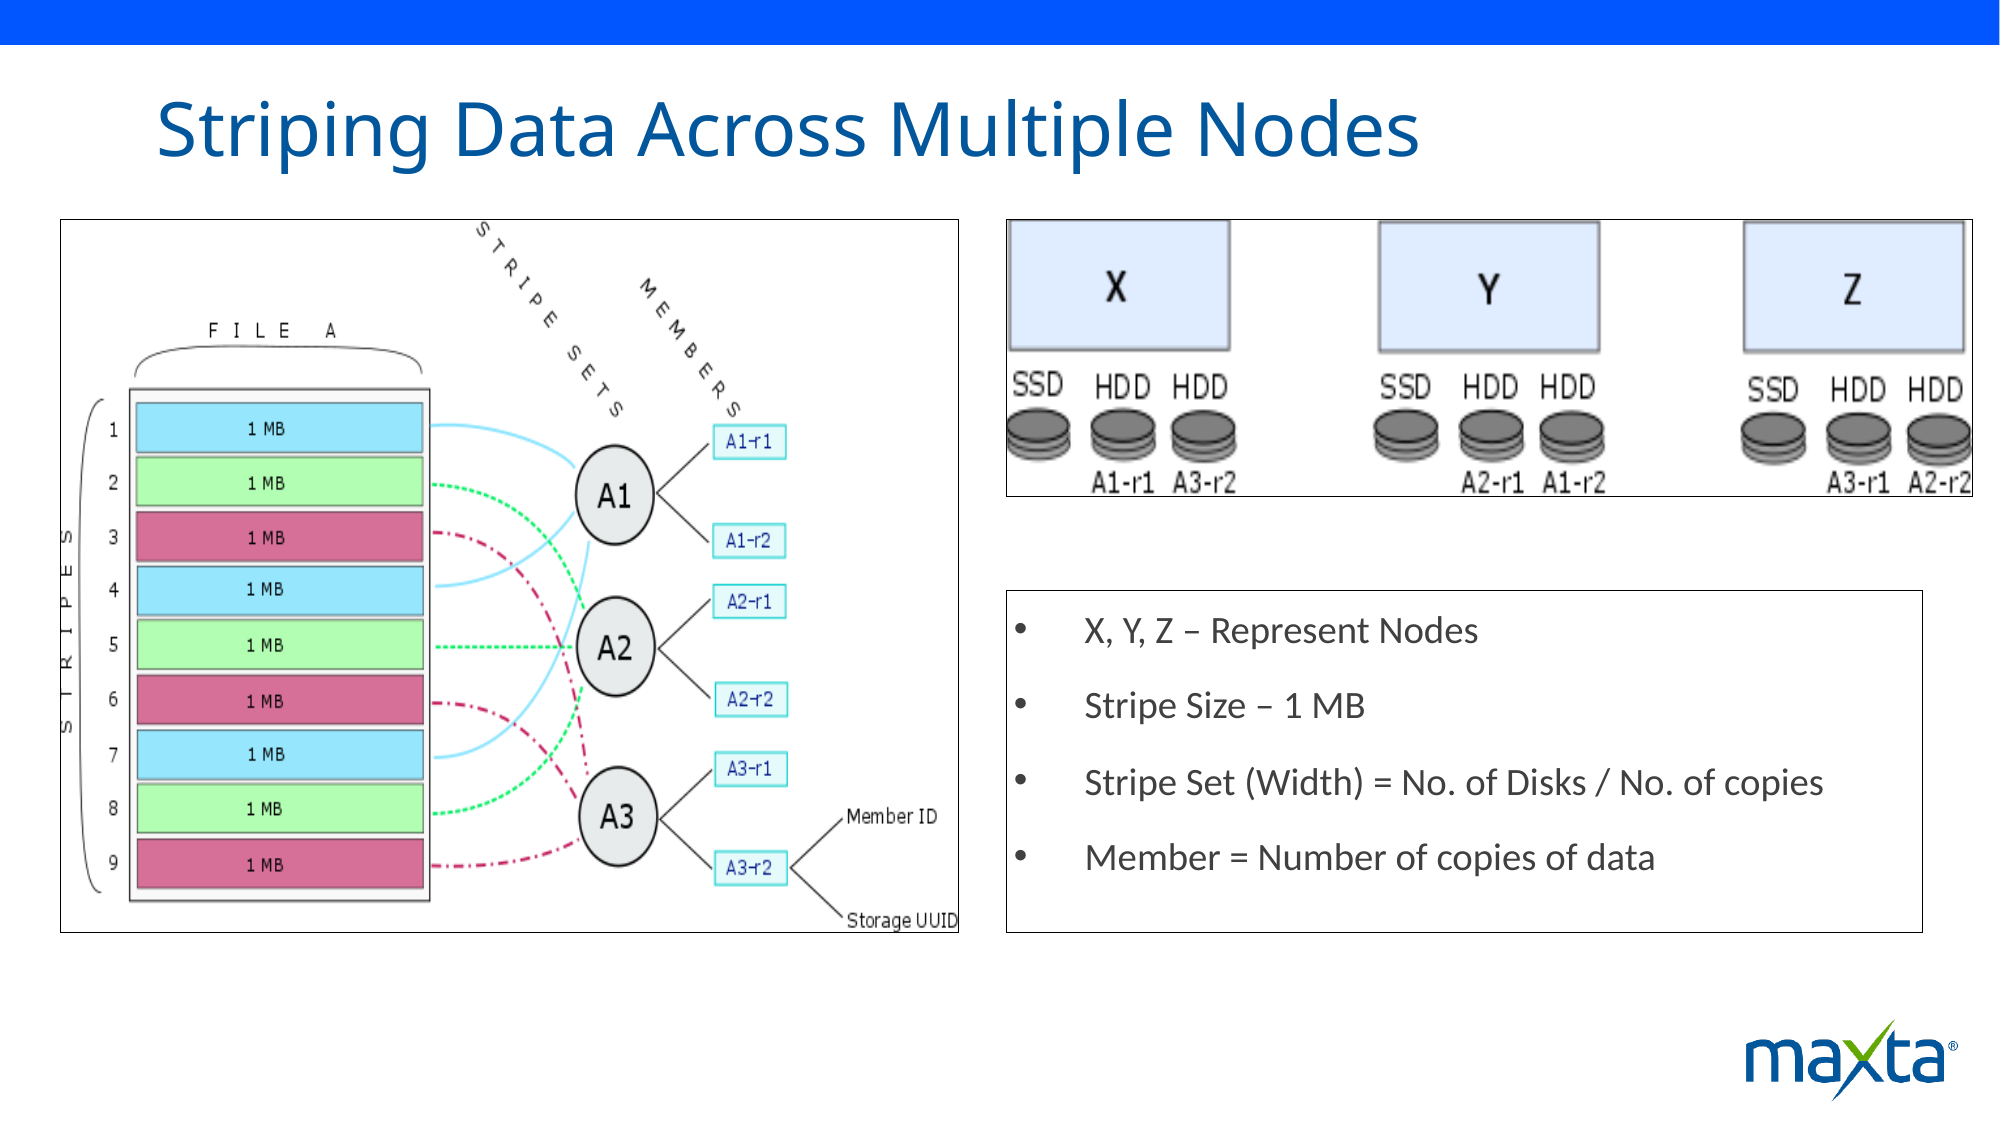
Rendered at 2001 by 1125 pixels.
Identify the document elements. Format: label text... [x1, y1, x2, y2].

picture [1006, 219, 1973, 497]
picture [60, 219, 959, 933]
title Striping Data Across Multiple Nodes [142, 60, 1858, 204]
picture [1741, 1016, 1961, 1103]
text_box X, Y, Z – Represent Nodes Stripe Size – 1 MB Stripe Set (Width) = No. of Disks / No. of copies Member = Number of copies of data [1006, 590, 1923, 933]
